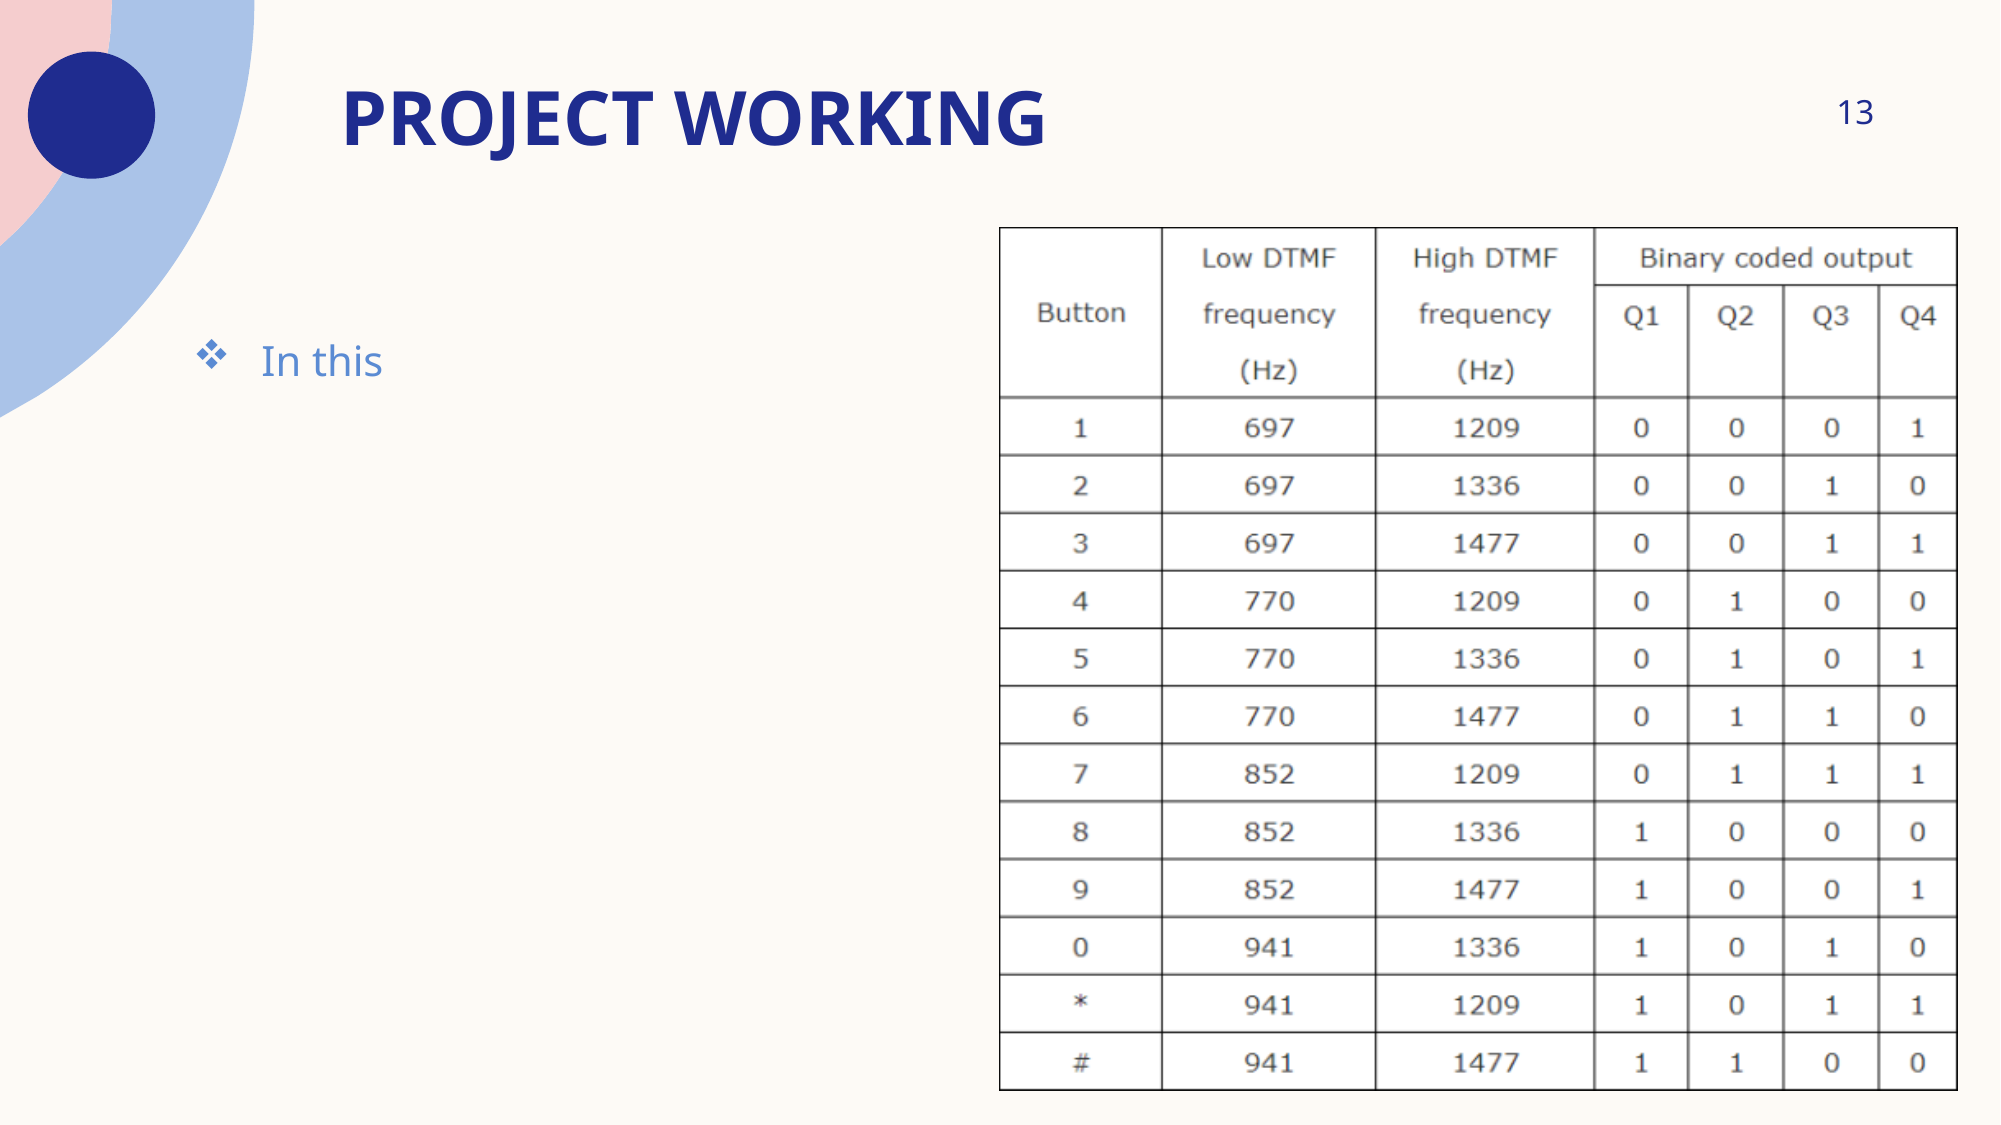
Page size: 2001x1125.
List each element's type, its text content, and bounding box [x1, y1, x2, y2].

title project working [306, 0, 1927, 161]
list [999, 227, 1958, 1091]
slide_number 13 [1699, 75, 1875, 153]
list In this [178, 334, 924, 943]
